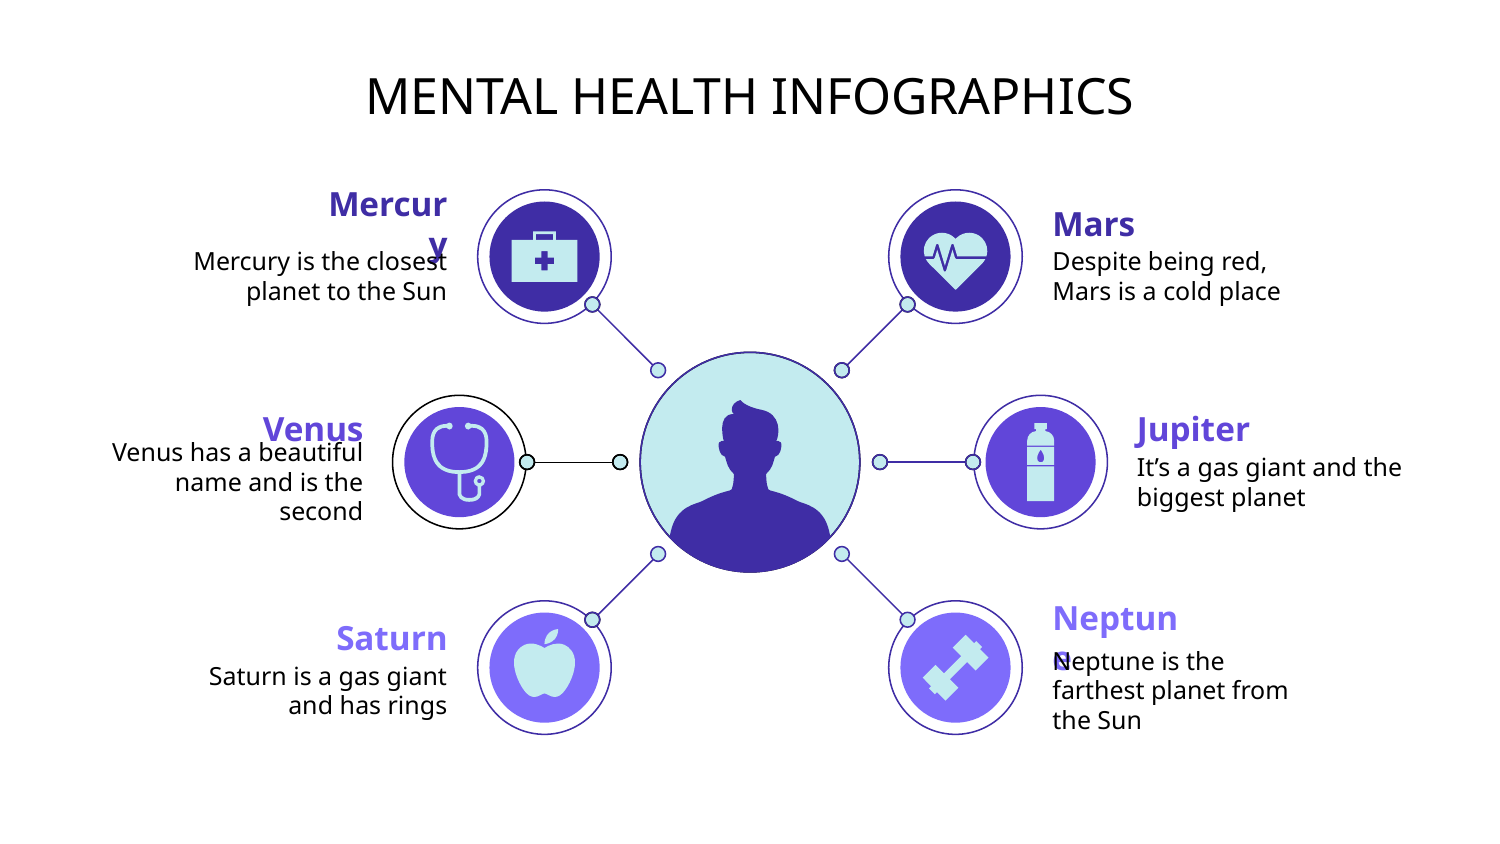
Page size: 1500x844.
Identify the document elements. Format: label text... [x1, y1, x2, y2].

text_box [922, 232, 989, 290]
text_box [404, 407, 515, 518]
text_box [477, 545, 667, 735]
text_box Saturn [298, 618, 463, 656]
text_box Mercury [298, 203, 463, 241]
text_box [612, 454, 628, 469]
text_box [872, 395, 1108, 530]
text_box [506, 628, 583, 698]
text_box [639, 352, 861, 573]
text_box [833, 545, 1023, 735]
text_box [430, 422, 489, 502]
text_box Venus has a beautiful name and is the second [76, 447, 379, 515]
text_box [477, 189, 667, 379]
text_box Mercury is the closest planet to the Sun [160, 241, 463, 310]
text_box Jupiter [1121, 409, 1286, 447]
text_box [519, 454, 535, 469]
text_box Neptune is the farthest planet from the Sun [1037, 656, 1338, 724]
text_box It’s a gas giant and the biggest planet [1121, 447, 1422, 515]
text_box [833, 189, 1023, 379]
text_box Saturn is a gas giant and has rings [160, 656, 463, 724]
title MENTAL HEALTH INFOGRAPHICS [75, 67, 1425, 122]
text_box Neptune [1037, 618, 1202, 656]
text_box Mars [1037, 203, 1202, 241]
text_box Despite being red, Mars is a cold place [1037, 241, 1338, 310]
text_box Venus [215, 409, 379, 447]
